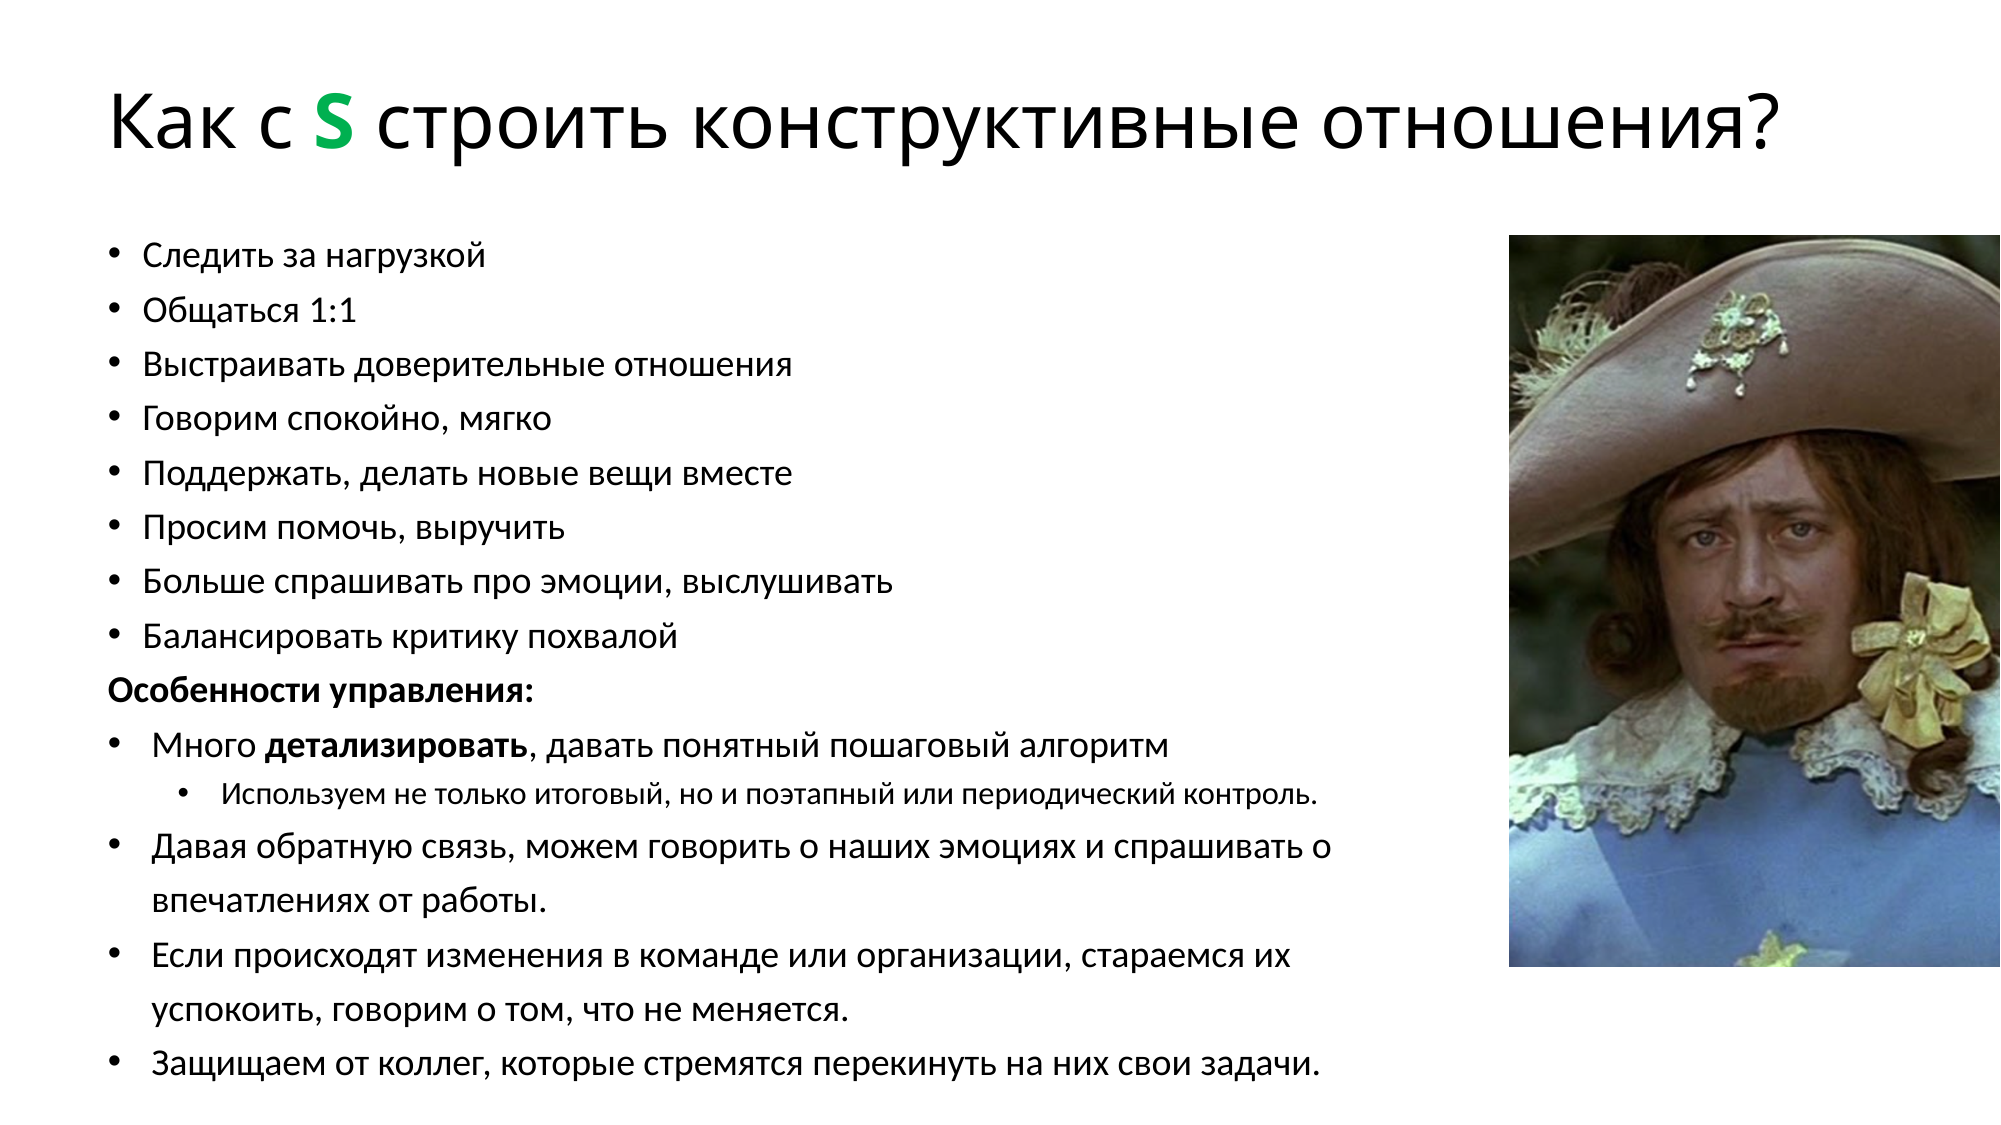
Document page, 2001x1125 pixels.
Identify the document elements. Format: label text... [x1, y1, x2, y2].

title Как с S строить конструктивные отношения? [92, 47, 1818, 201]
list Следить за нагрузкой Общаться 1:1 Выстраивать доверительные отношения Говорим спокойно, мягко Поддержать, делать новые вещи вместе Просим помочь, выручить Больше спрашивать про эмоции, выслушивать Балансировать критику похвалой Особенности управления: Много детализировать, давать понятный пошаговый алгоритм Используем не только итоговый, но и поэтапный или периодический контроль. Давая обратную связь, можем говорить о наших эмоциях и спрашивать о впечатлениях от работы. Если происходят изменения в команде или организации, стараемся их успокоить, говорим о том, что не меняется. Защищаем от коллег, которые стремятся перекинуть на них свои задачи. [92, 213, 1456, 1100]
picture [1509, 235, 2000, 968]
